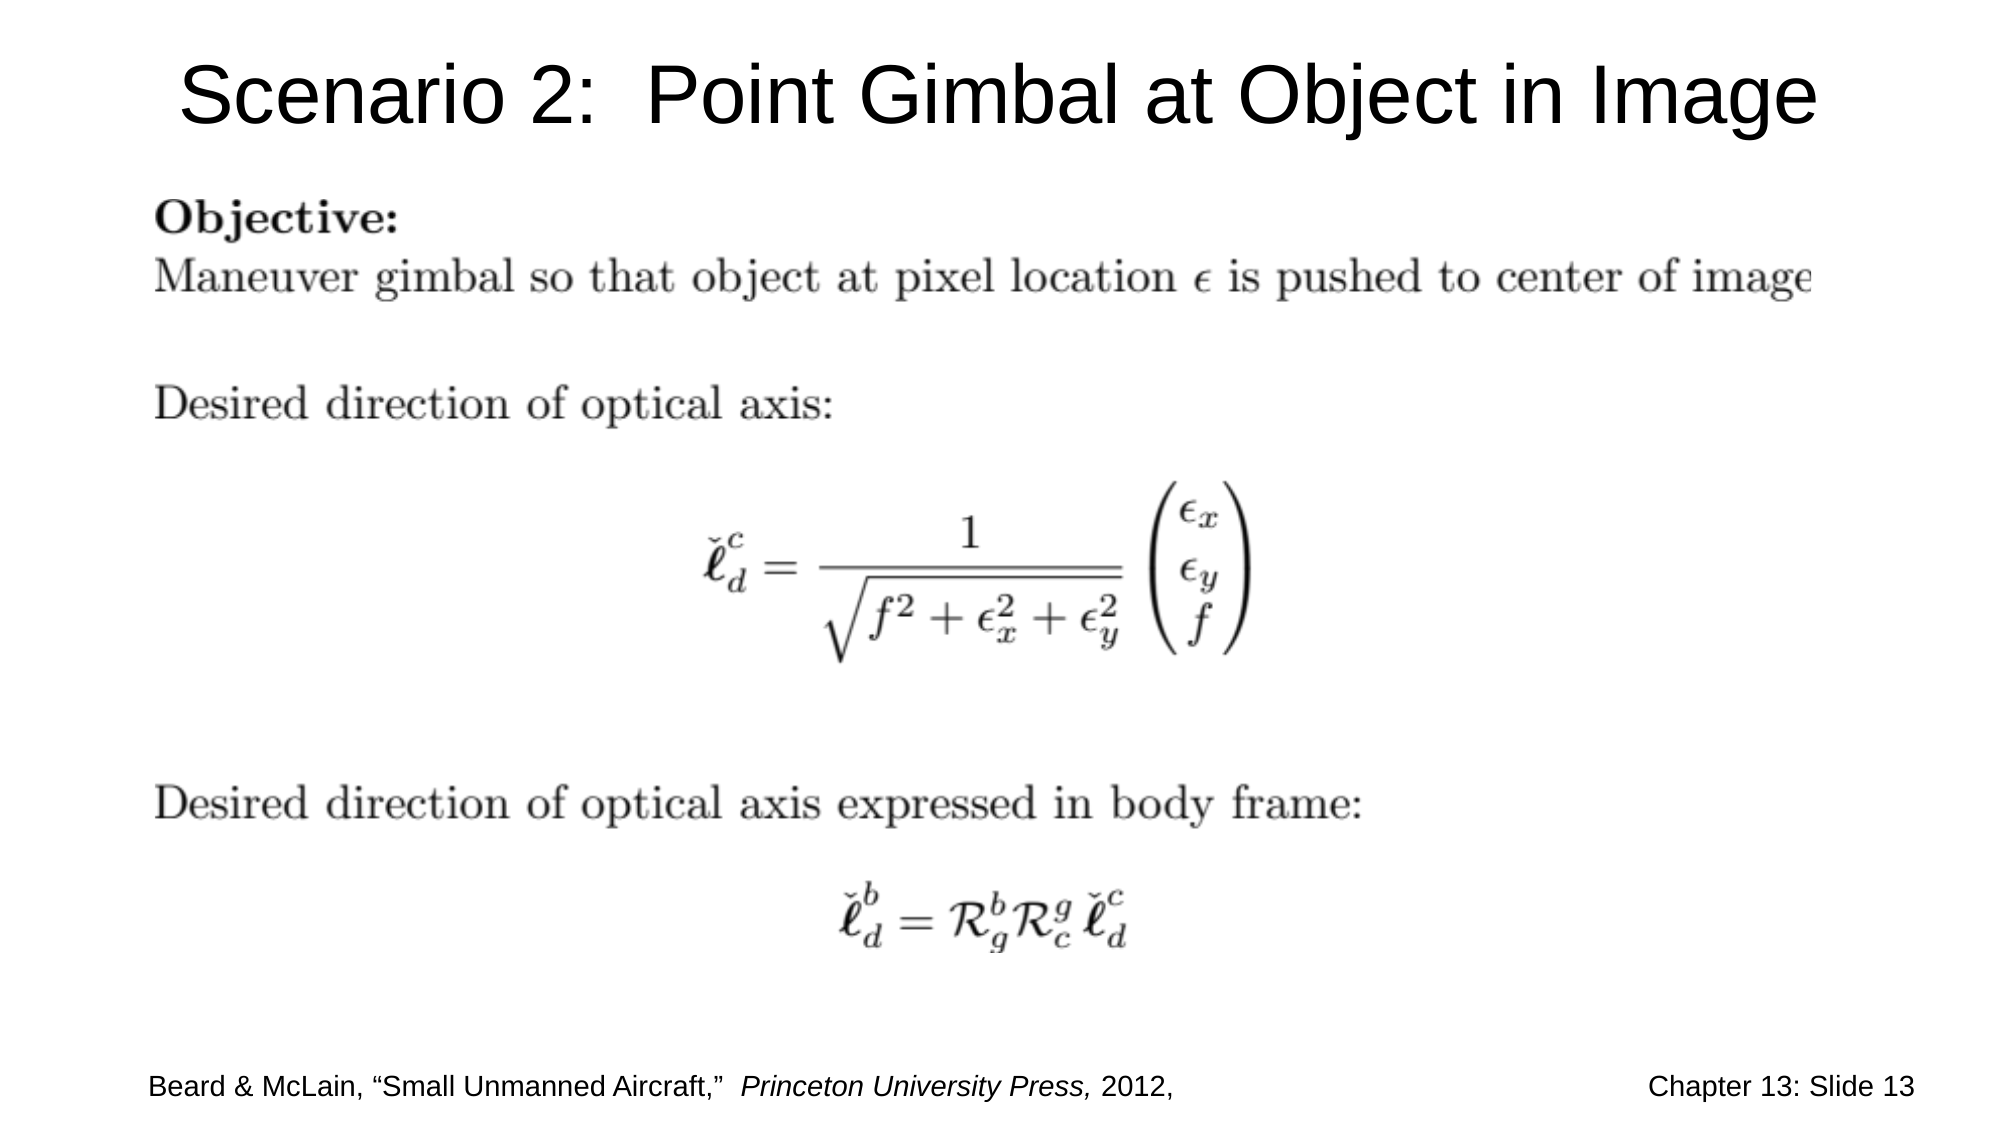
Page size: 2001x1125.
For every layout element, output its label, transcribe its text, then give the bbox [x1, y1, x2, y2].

picture [154, 198, 1812, 953]
title Scenario 2: Point Gimbal at Object in Image [99, 34, 1901, 147]
